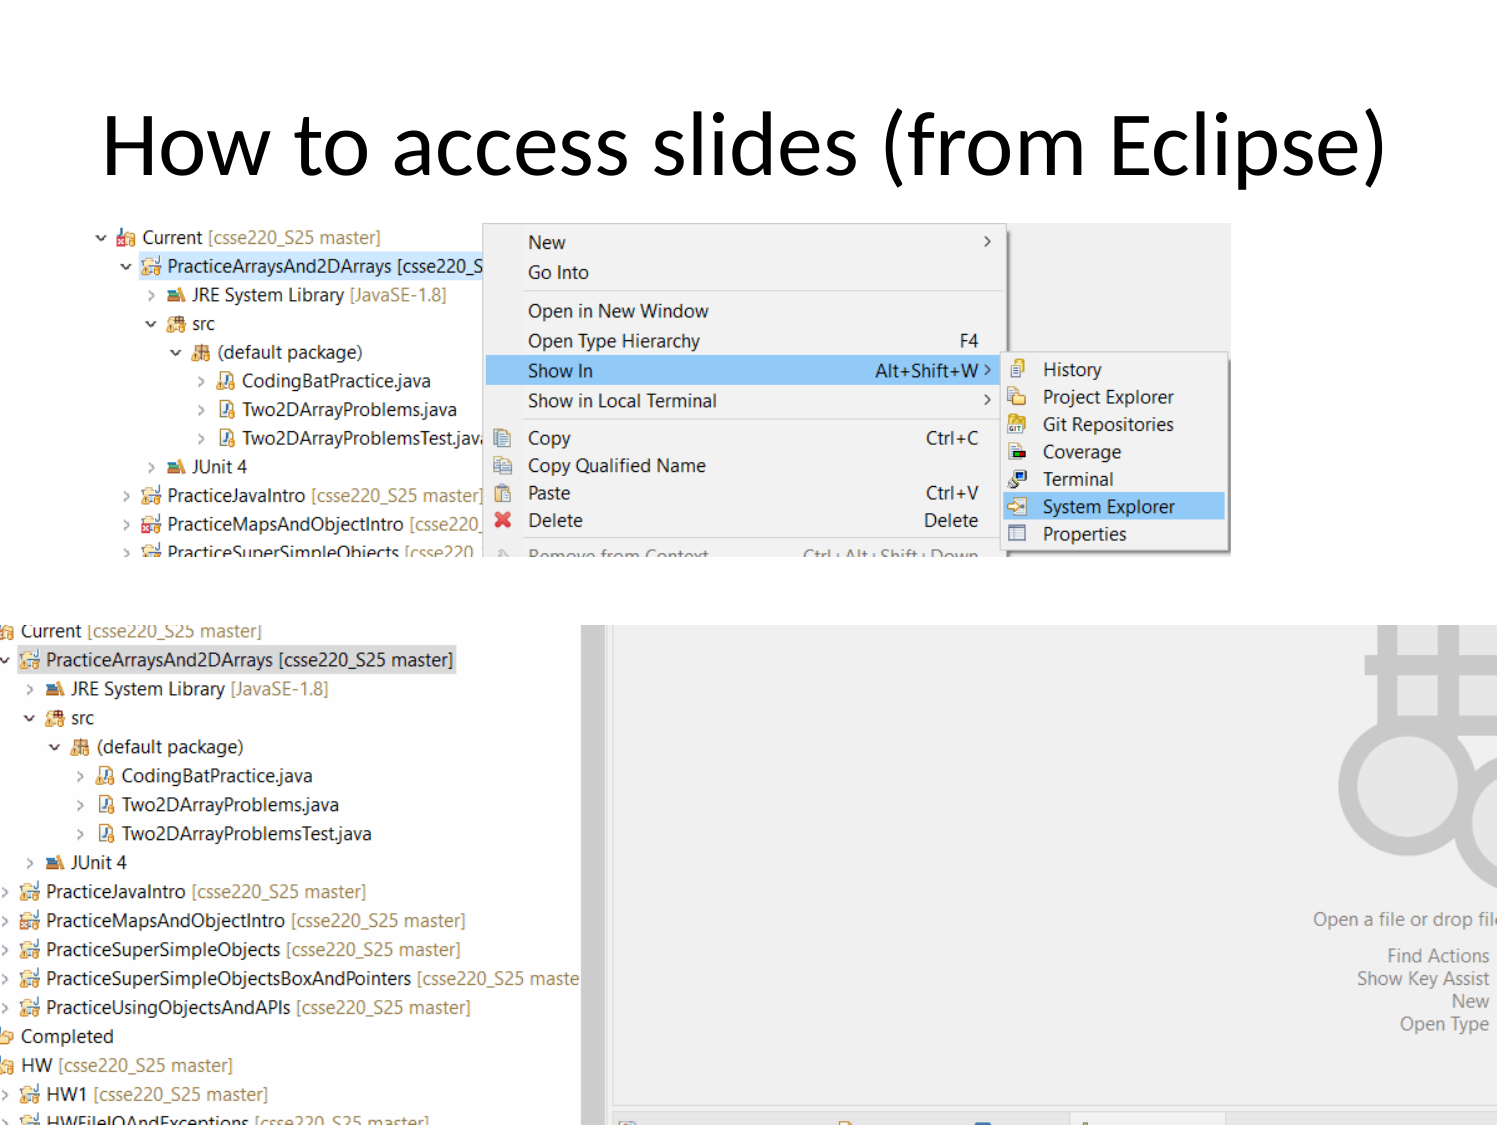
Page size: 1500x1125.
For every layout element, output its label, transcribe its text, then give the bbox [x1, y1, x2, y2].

title How to access slides (from Eclipse) [27, 14, 1466, 263]
picture [0, 625, 1497, 1125]
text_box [68, 203, 1211, 529]
picture [93, 223, 1231, 557]
